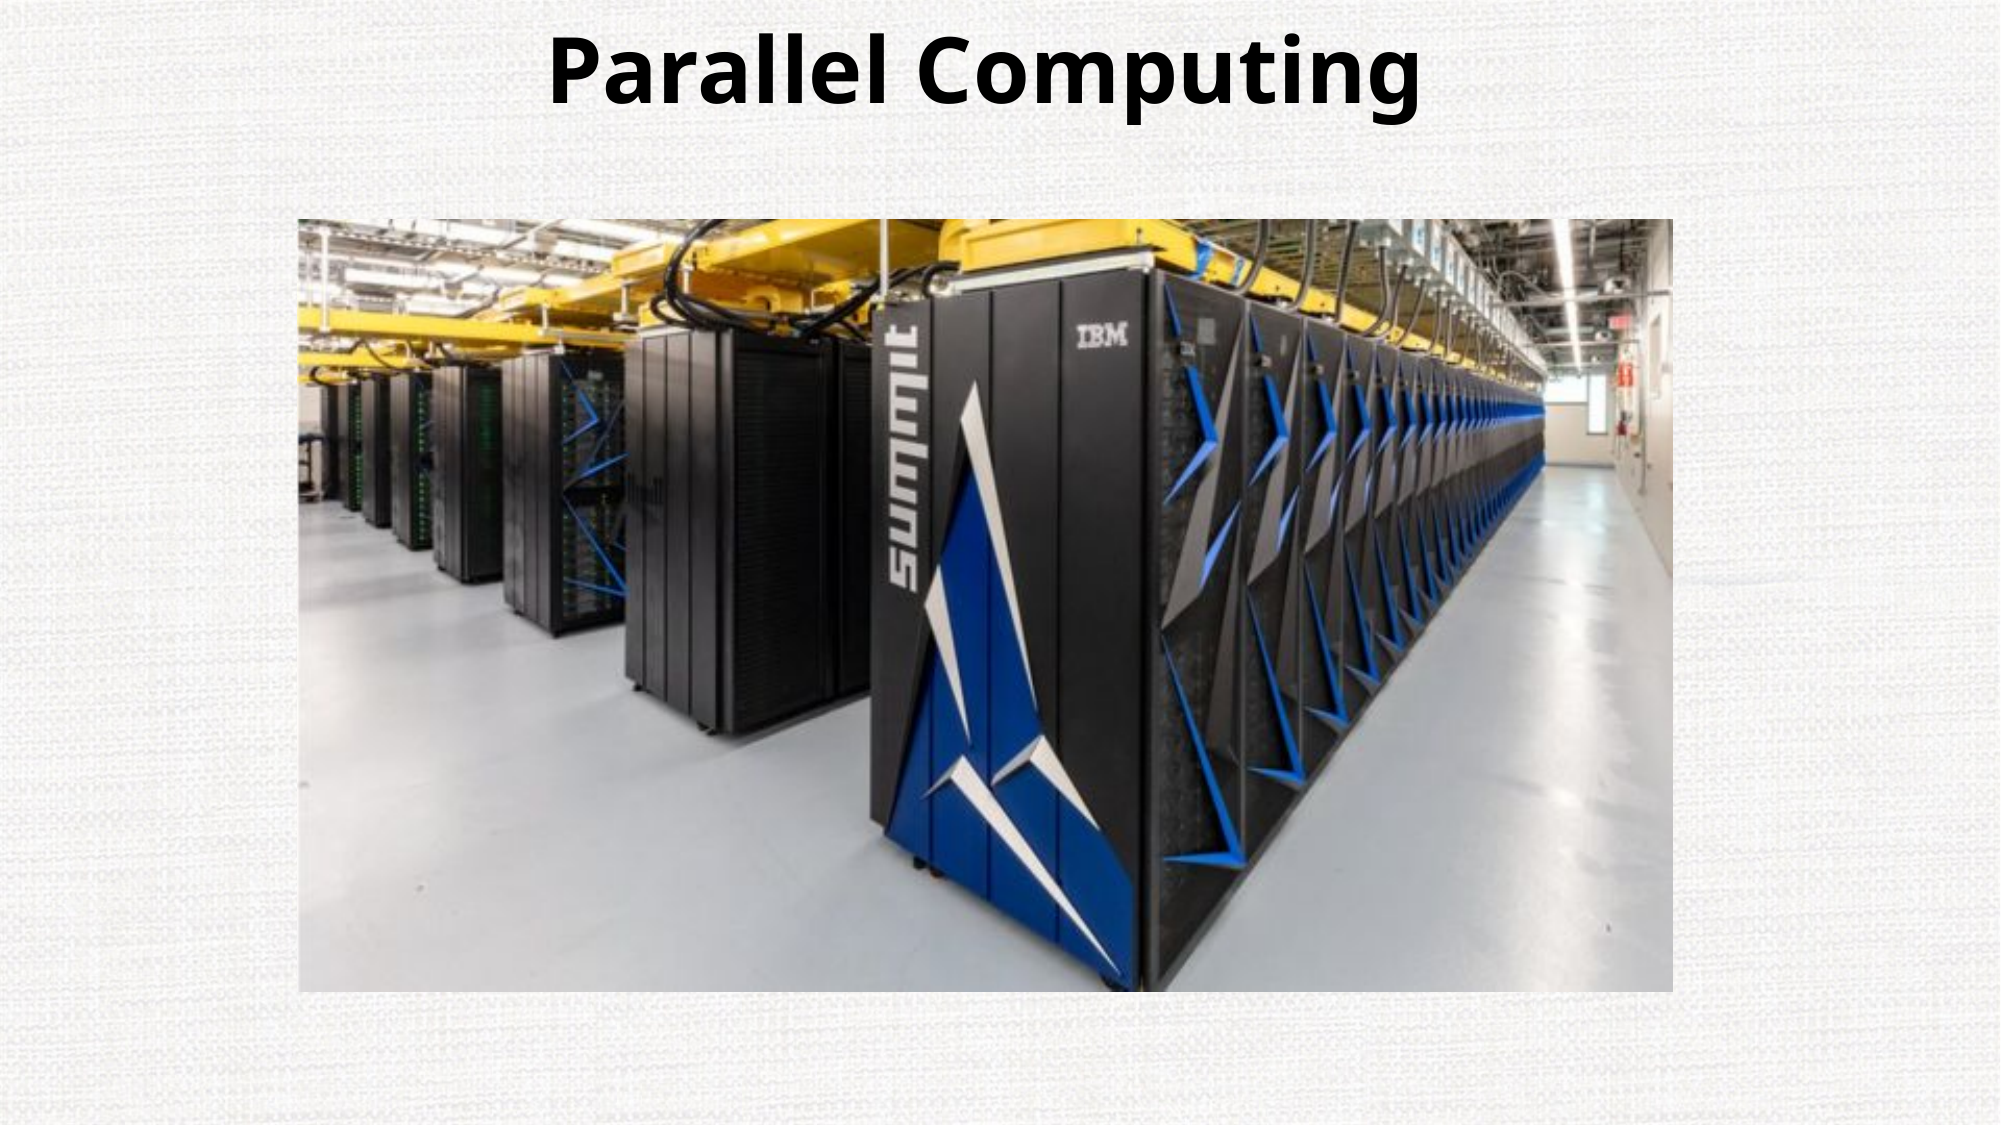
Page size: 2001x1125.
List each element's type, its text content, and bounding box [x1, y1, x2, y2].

picture [0, 0, 2001, 1125]
text_box Parallel Computing [79, 39, 1891, 152]
